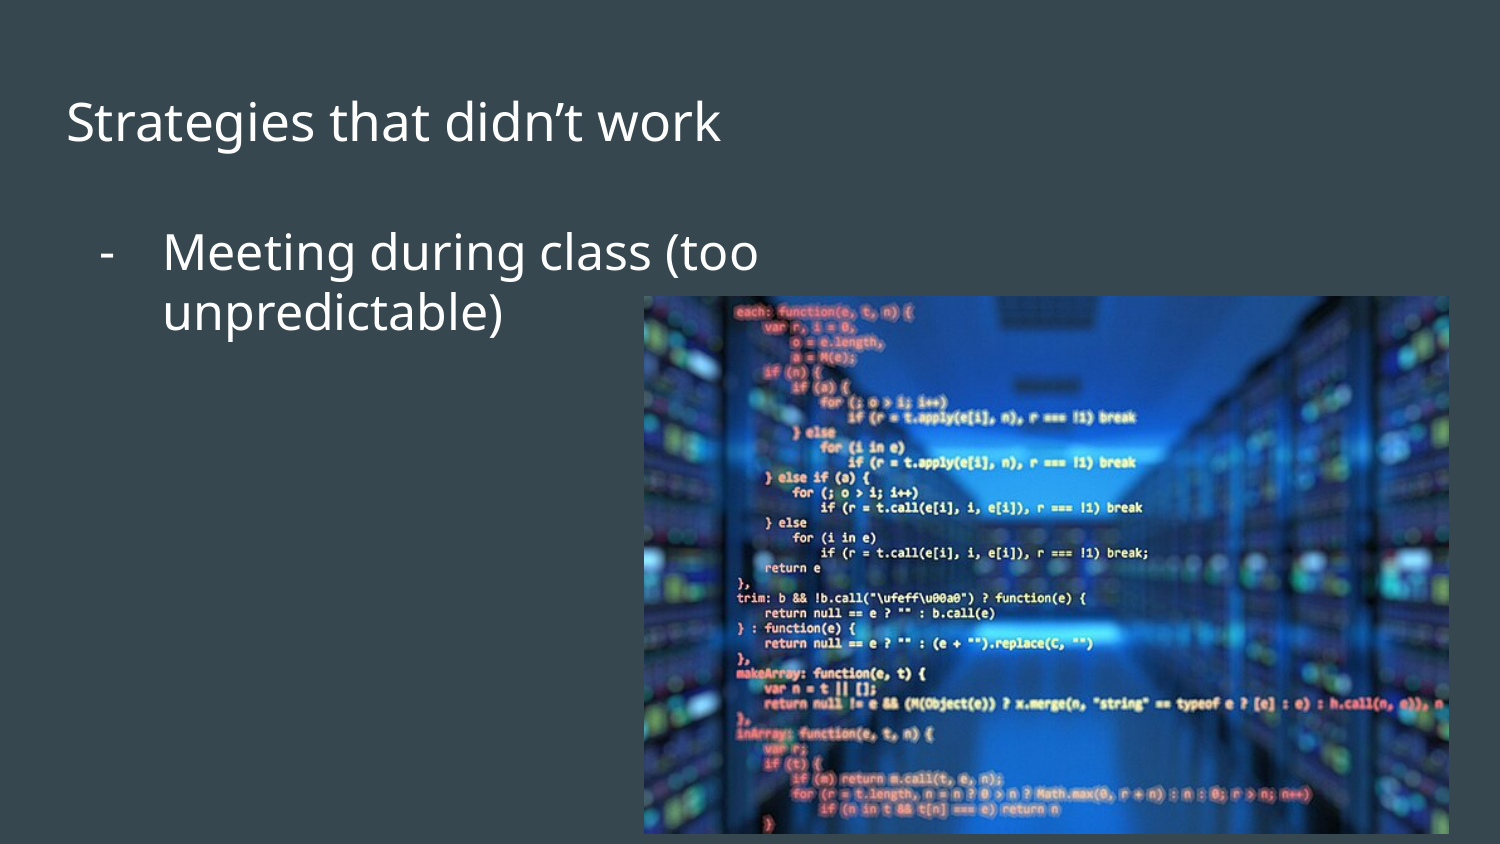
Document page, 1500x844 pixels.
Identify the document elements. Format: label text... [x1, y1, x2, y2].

title Strategies that didn’t work [51, 72, 1449, 167]
picture [643, 296, 1450, 835]
text_box Meeting during class (too unpredictable) [72, 205, 970, 619]
